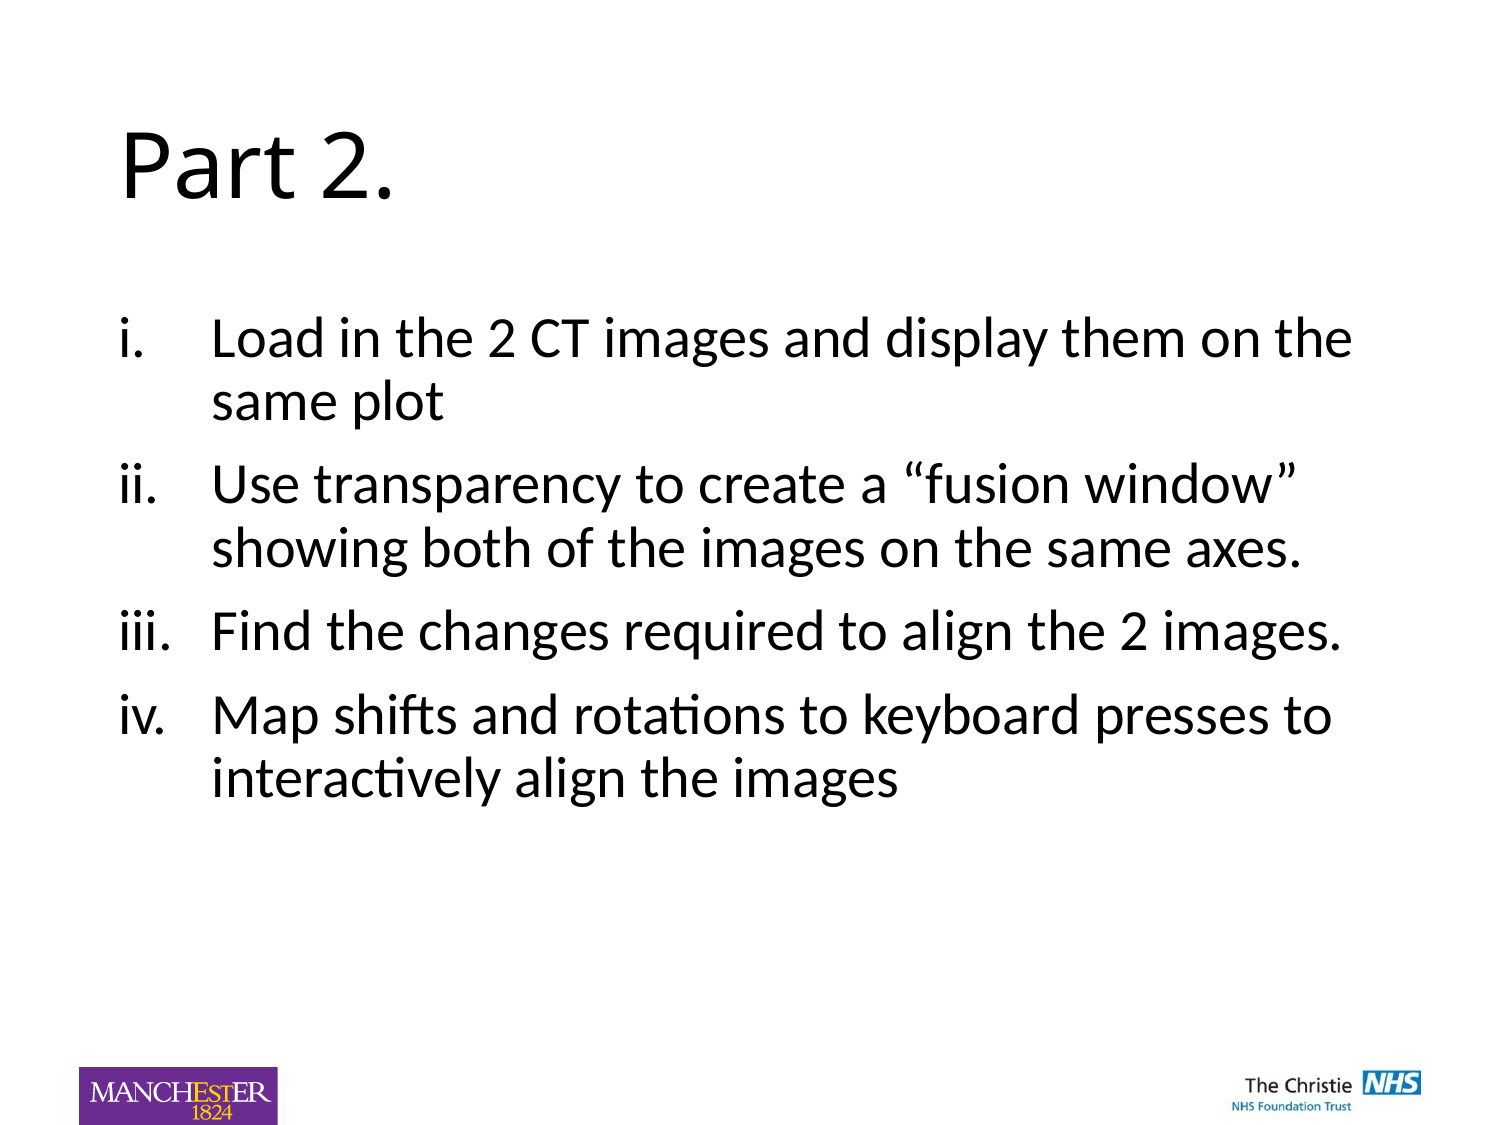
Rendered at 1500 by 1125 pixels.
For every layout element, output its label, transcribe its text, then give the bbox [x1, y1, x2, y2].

picture [79, 1067, 278, 1125]
picture [1165, 1062, 1421, 1125]
title Part 2. [103, 59, 1397, 278]
list Load in the 2 CT images and display them on the same plot Use transparency to create a “fusion window” showing both of the images on the same axes. Find the changes required to align the 2 images. Map shifts and rotations to keyboard presses to interactively align the images [103, 299, 1397, 1014]
